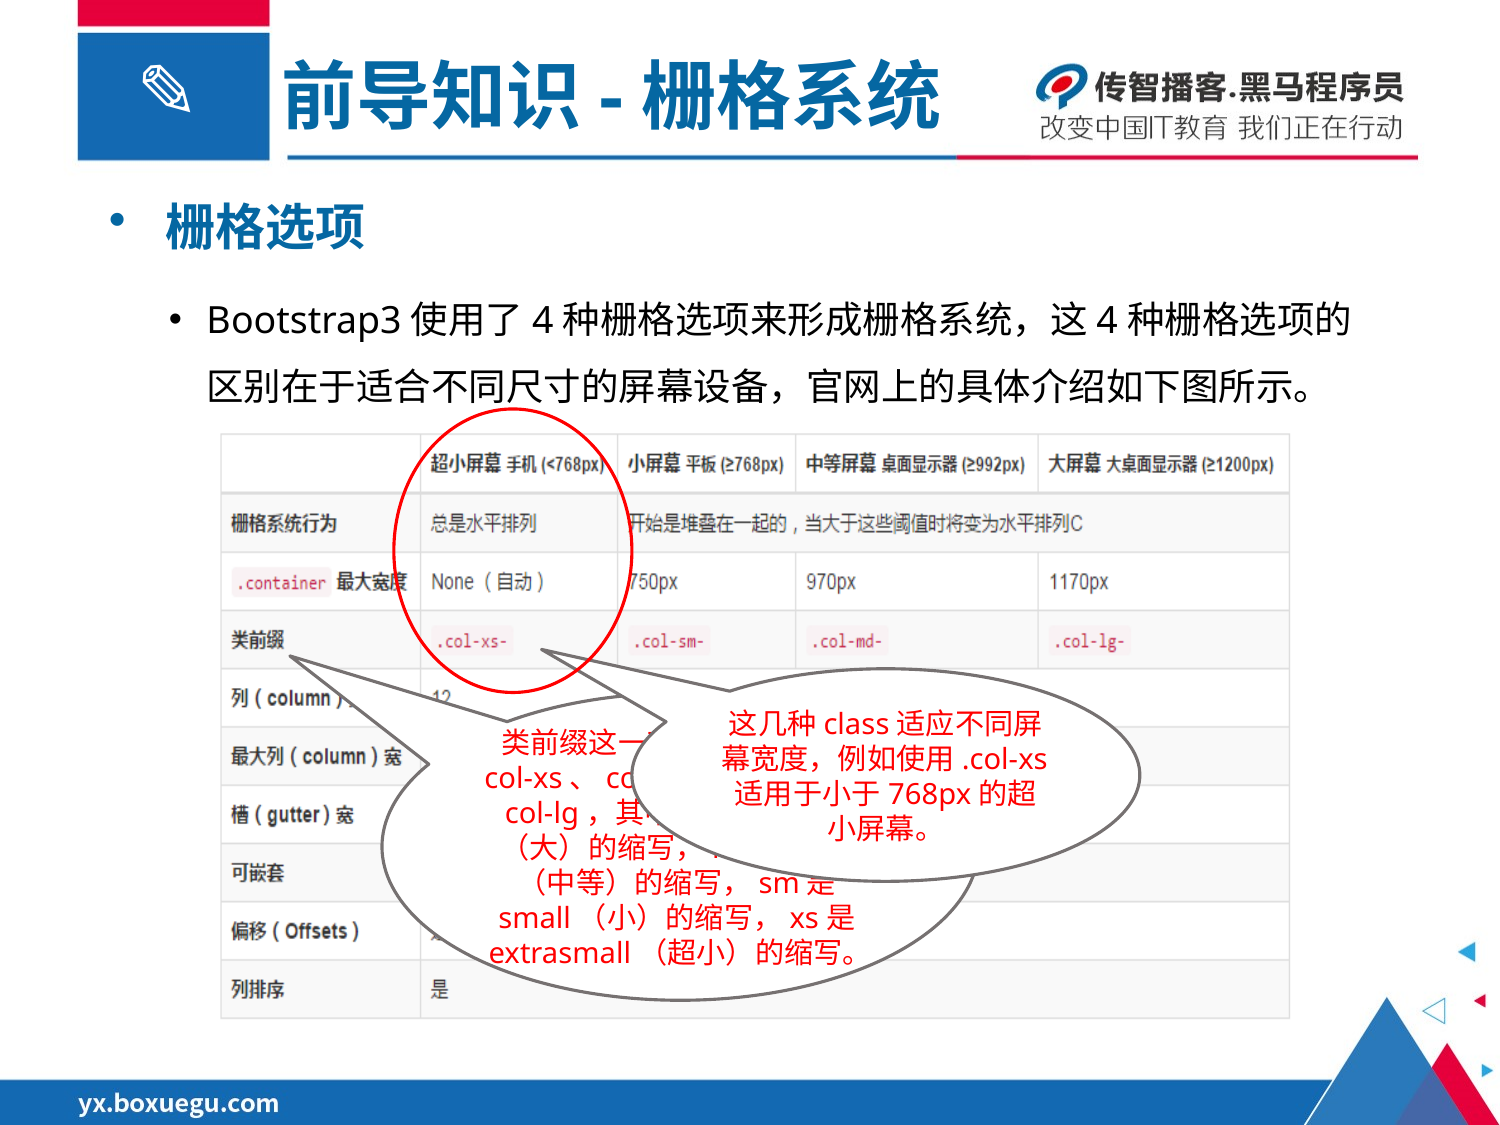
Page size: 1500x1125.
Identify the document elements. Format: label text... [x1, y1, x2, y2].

list Bootstrap3使用了4种栅格选项来形成栅格系统，这4种栅格选项的区别在于适合不同尺寸的屏幕设备，官网上的具体介绍如下图所示。 [78, 265, 1388, 504]
text_box [447, 408, 578, 432]
picture [0, 0, 1500, 1125]
text_box 栅格选项 [93, 157, 380, 263]
text_box 前导知识-栅格系统 [266, 31, 1197, 157]
